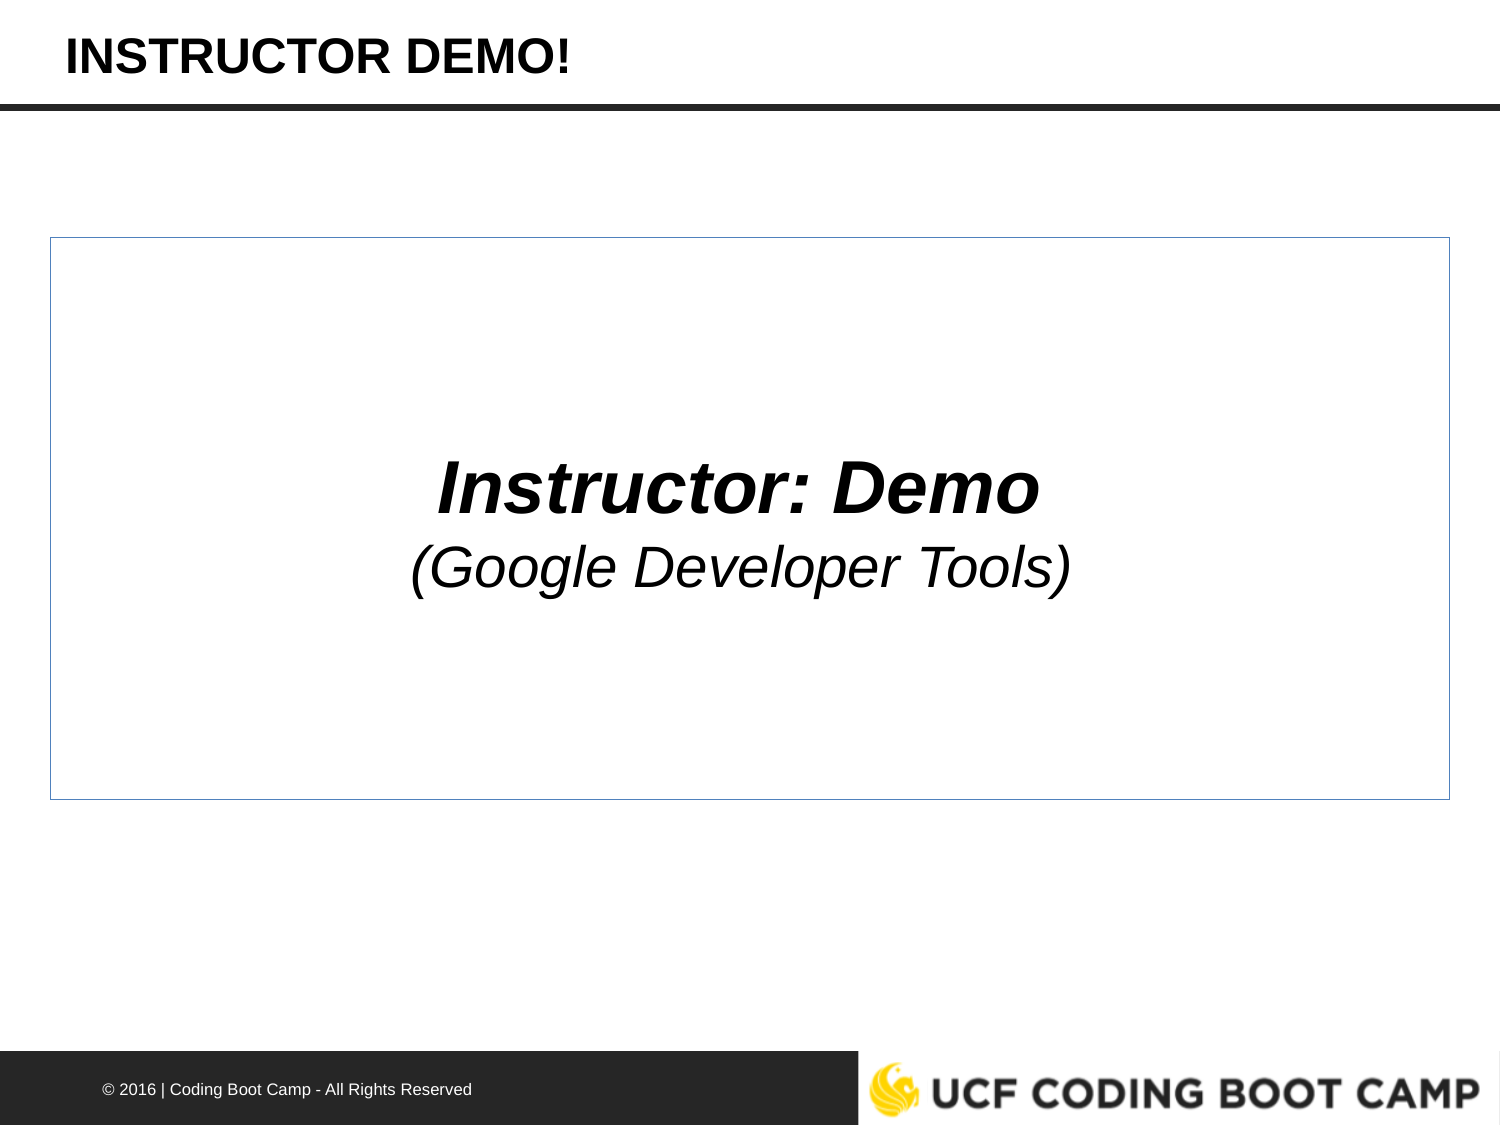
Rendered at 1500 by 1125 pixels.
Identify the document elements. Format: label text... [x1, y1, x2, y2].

title INSTRUCTOR DEMO! [50, 0, 948, 108]
text_box Instructor: Demo (Google Developer Tools) [50, 237, 1450, 800]
picture [858, 1051, 1500, 1125]
